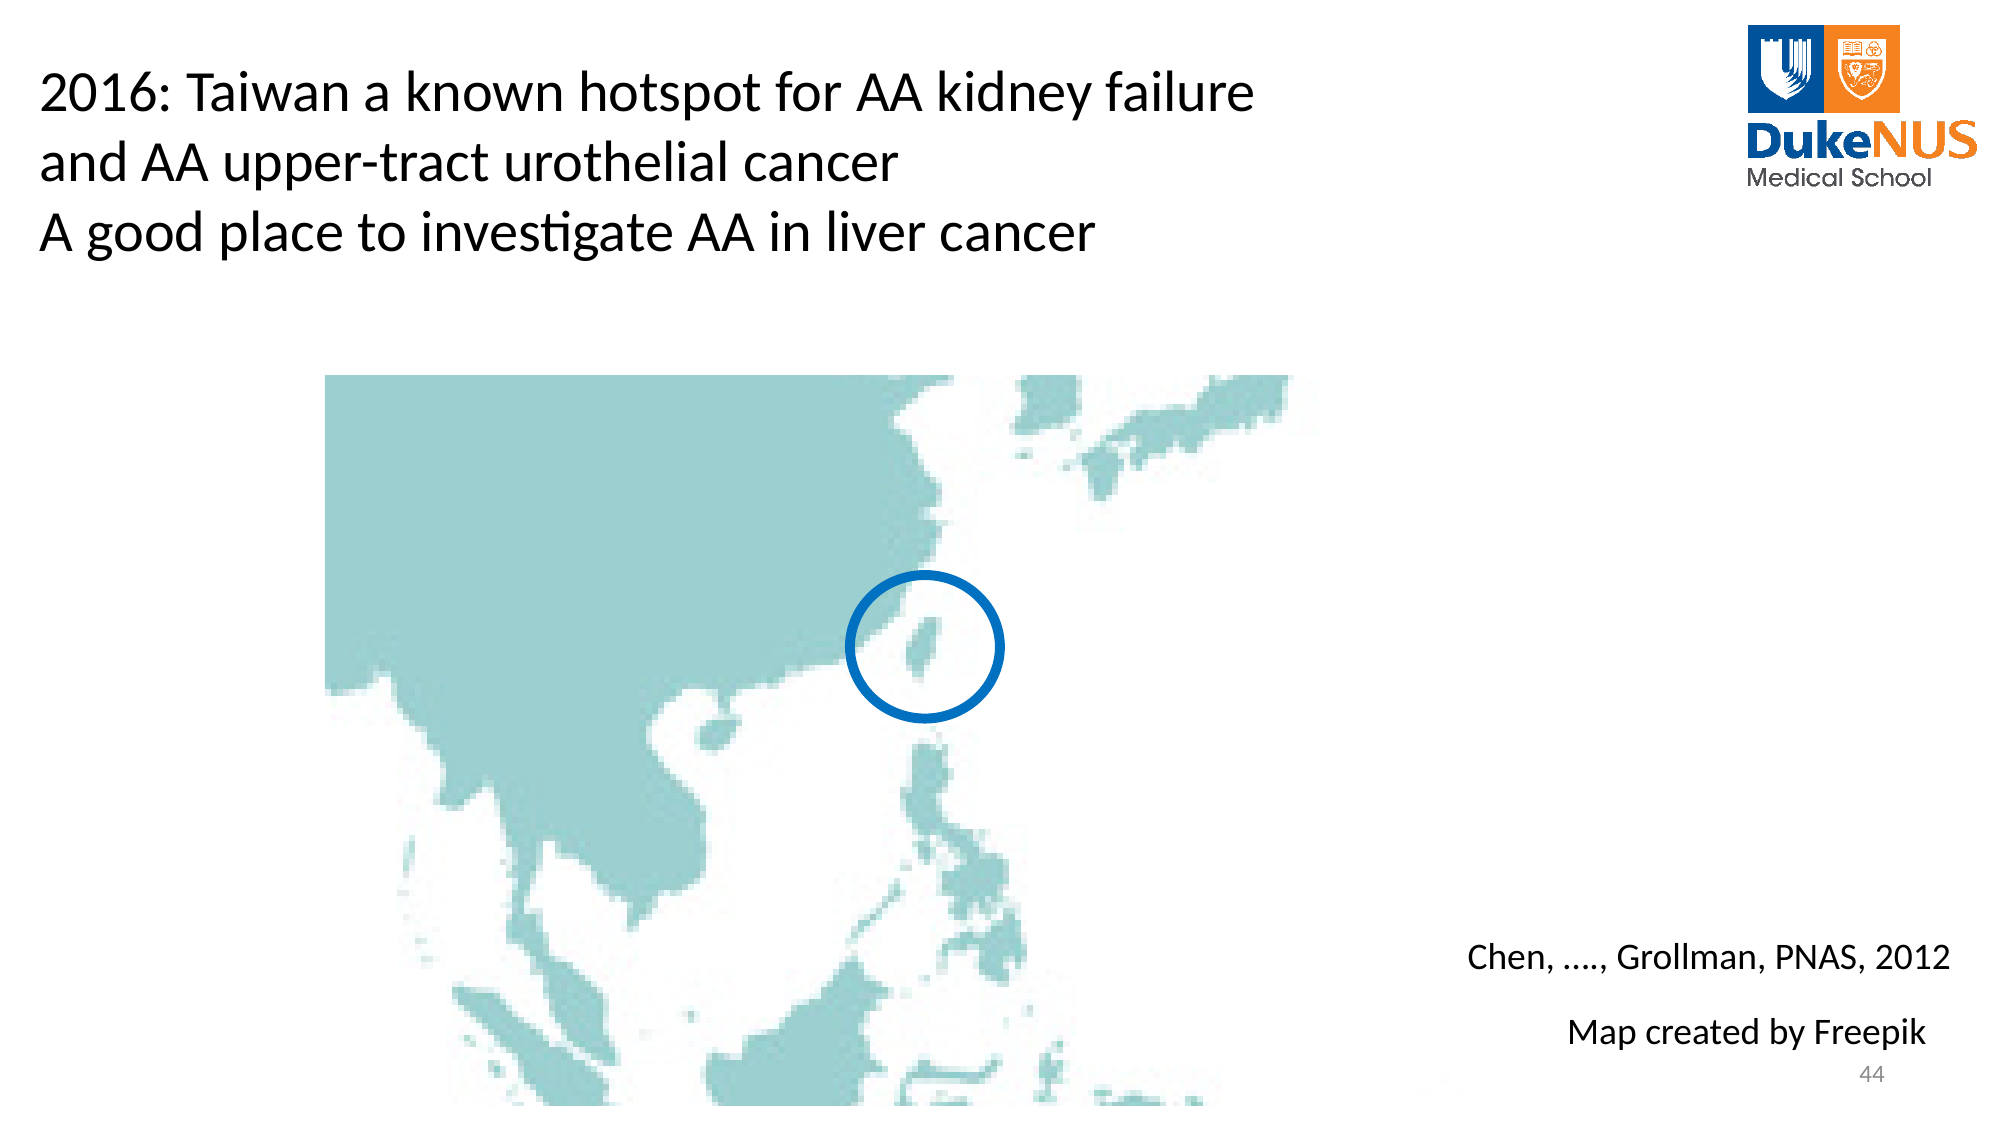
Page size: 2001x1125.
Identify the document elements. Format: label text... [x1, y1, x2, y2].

text_box Chen, …., Grollman, PNAS, 2012 [1491, 924, 1967, 985]
title 2016: Taiwan a known hotspot for AA kidney failure and AA upper-tract urothelial cancer A good place to investigate AA in liver cancer [24, 27, 1750, 288]
text_box Map created by Freepik [1552, 999, 1942, 1060]
slide_number 44 [1491, 1042, 1900, 1103]
picture [1737, 12, 1978, 189]
picture [324, 374, 1488, 1107]
